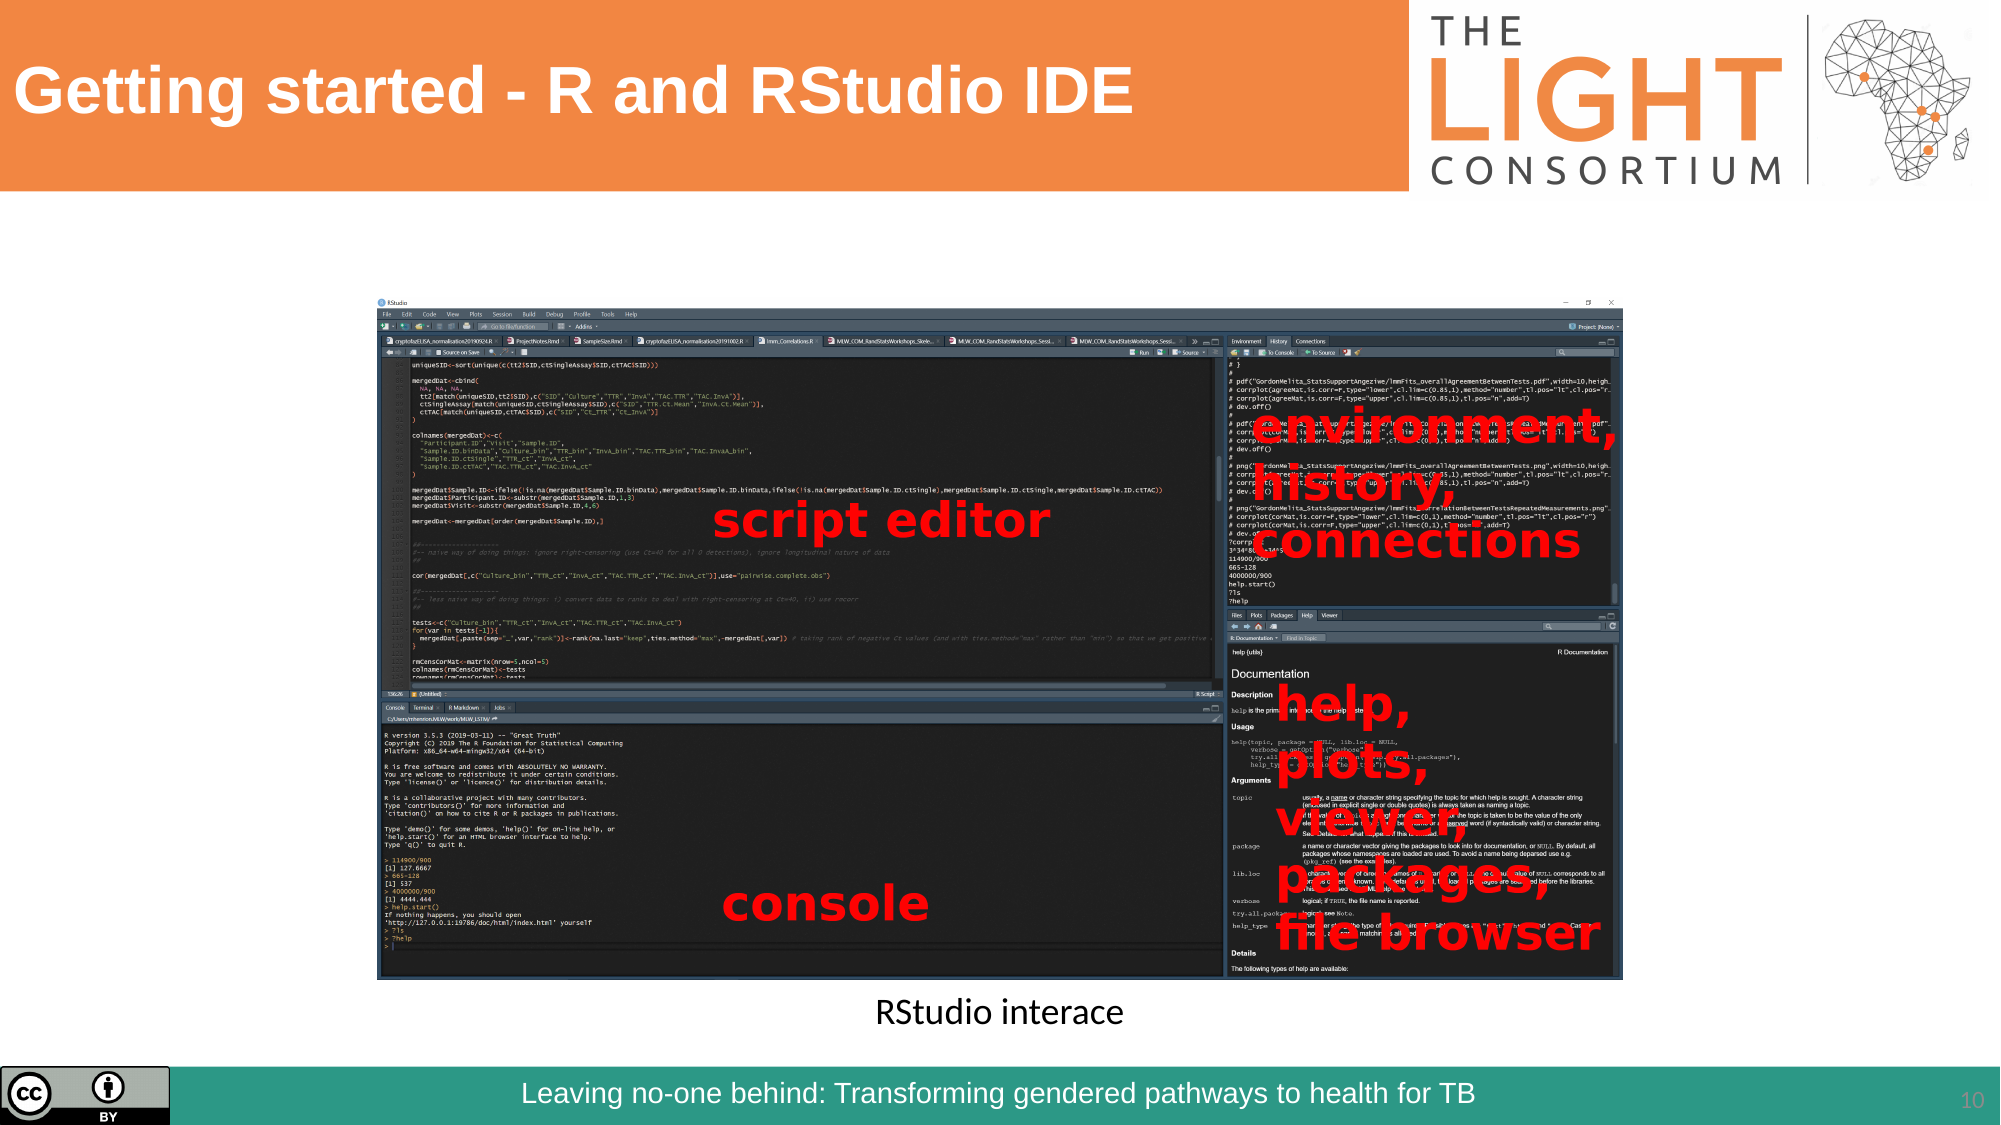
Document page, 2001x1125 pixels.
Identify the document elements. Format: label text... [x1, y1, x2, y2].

text_box RStudio interace [137, 979, 1863, 1063]
picture [376, 297, 1623, 980]
slide_number 10 [1550, 1073, 2000, 1125]
title Getting started - R and RStudio IDE [0, 0, 1410, 192]
picture [0, 1066, 170, 1125]
picture [1409, 0, 1989, 201]
